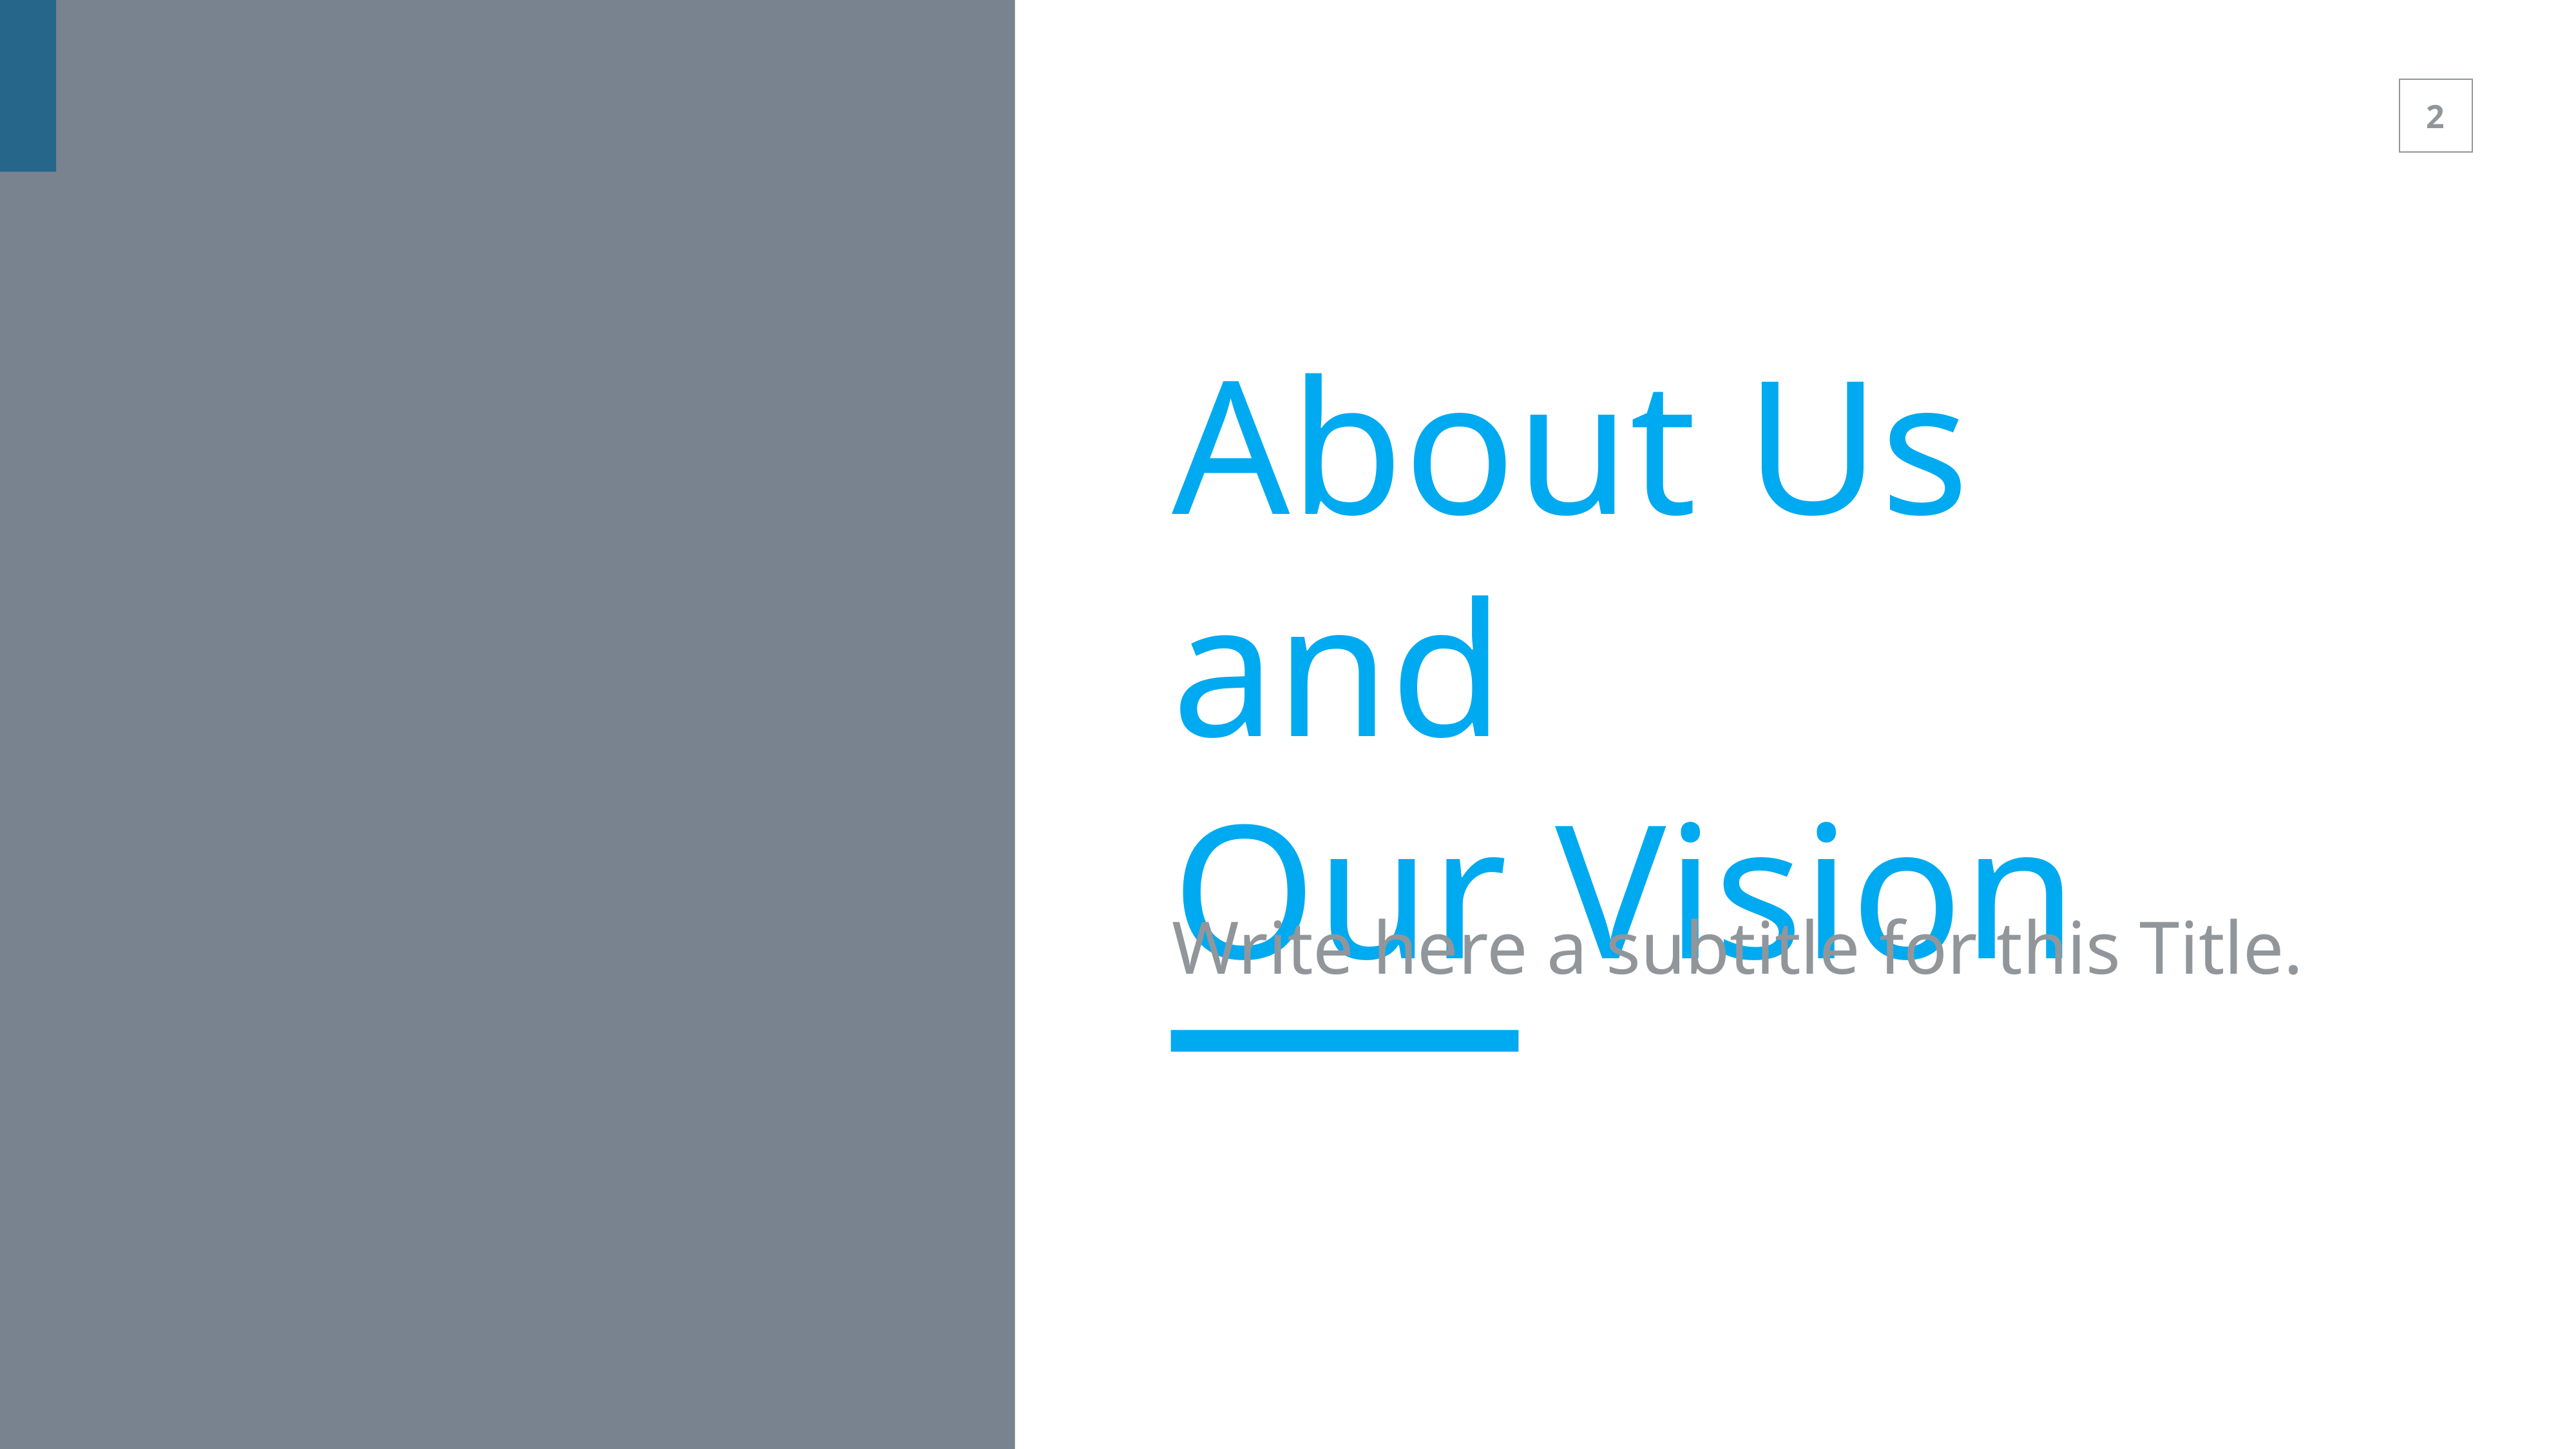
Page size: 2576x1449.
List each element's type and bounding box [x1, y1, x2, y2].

picture [0, 0, 1015, 1449]
text_box [1146, 425, 2354, 1052]
